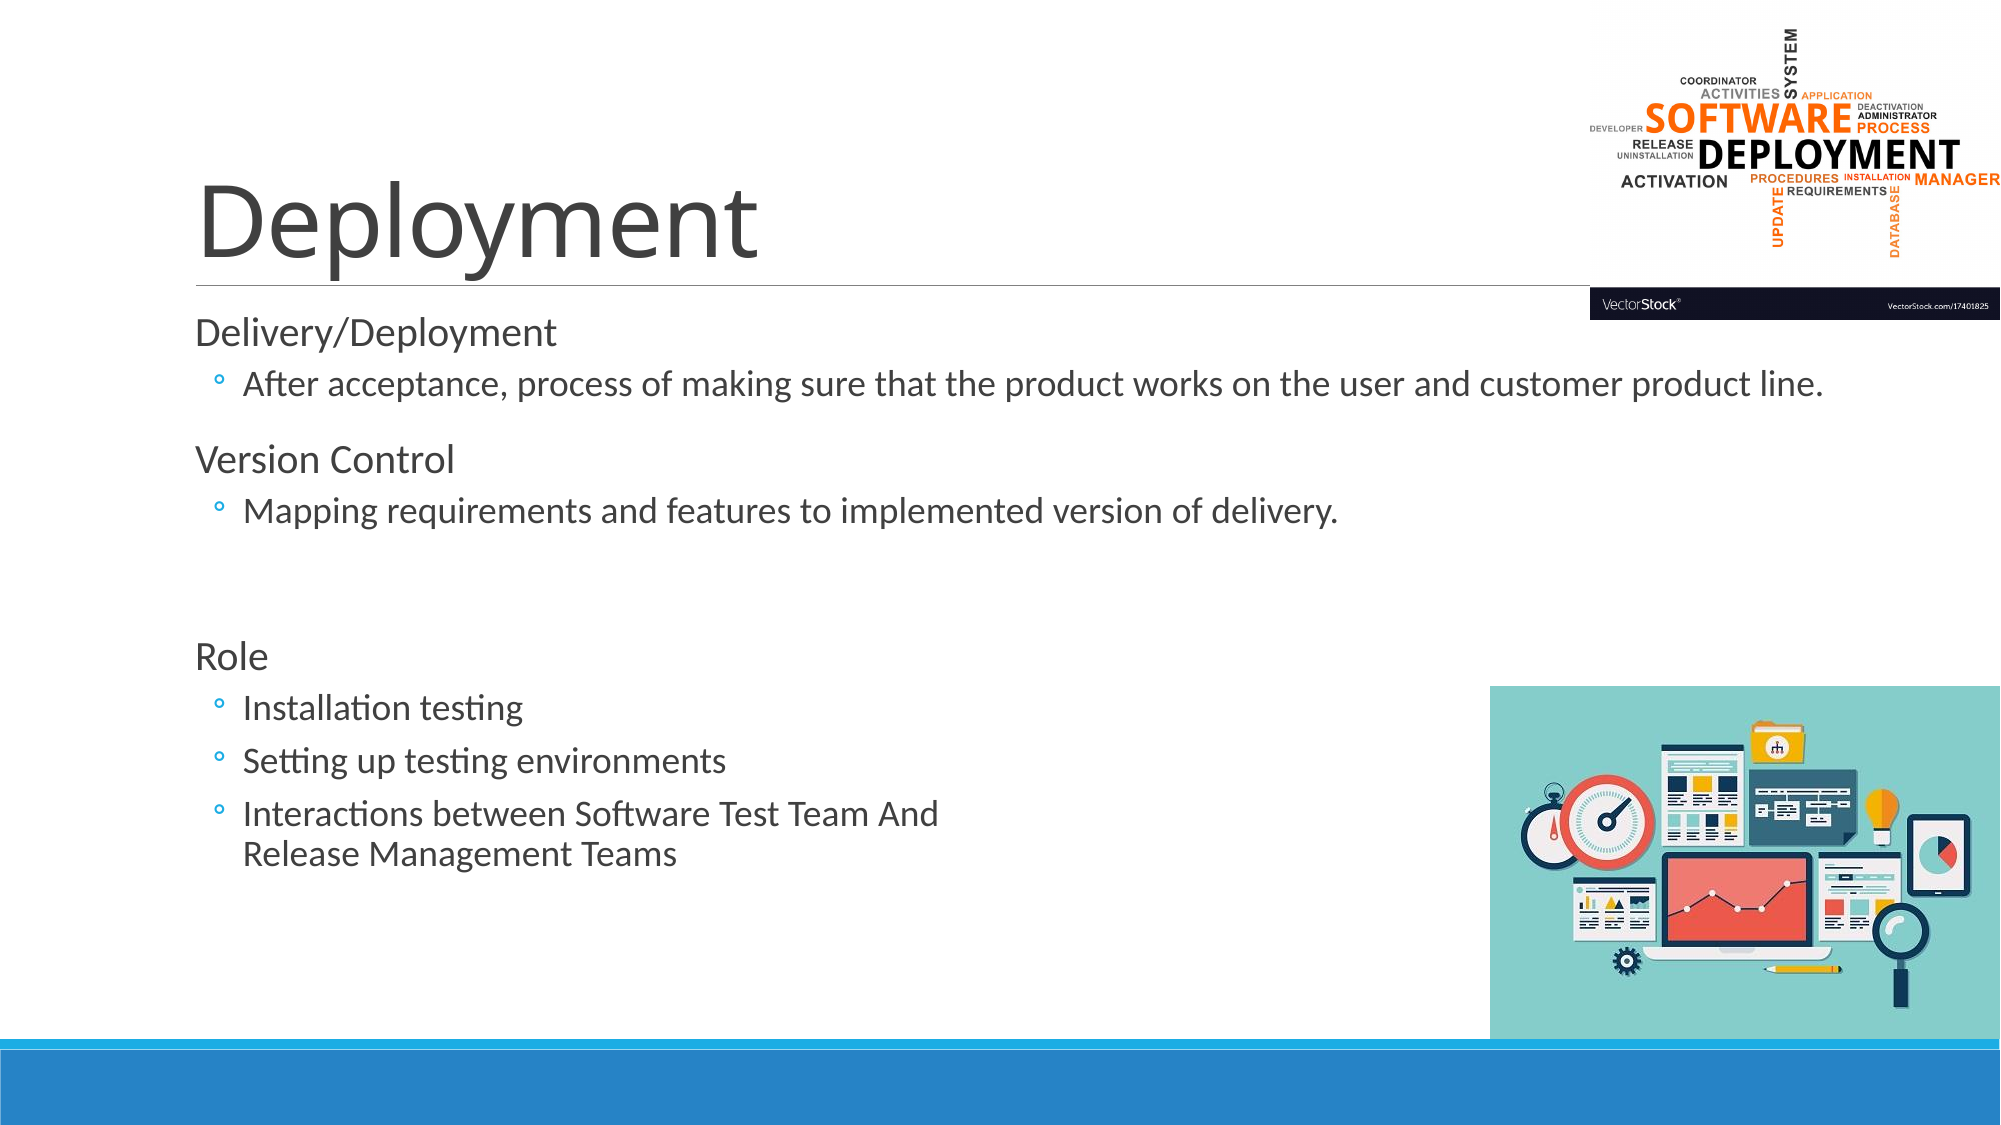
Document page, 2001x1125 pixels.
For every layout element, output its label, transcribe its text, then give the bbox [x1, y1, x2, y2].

picture [1490, 686, 2000, 1040]
list Delivery/Deployment After acceptance, process of making sure that the product works on the user and customer product line. Version Control Mapping requirements and features to implemented version of delivery. Role Installation testing Setting up testing environments Interactions between Software Test Team And Release Management Teams [180, 302, 1830, 963]
picture [1589, 0, 2000, 321]
title Deployment [180, 47, 1586, 285]
